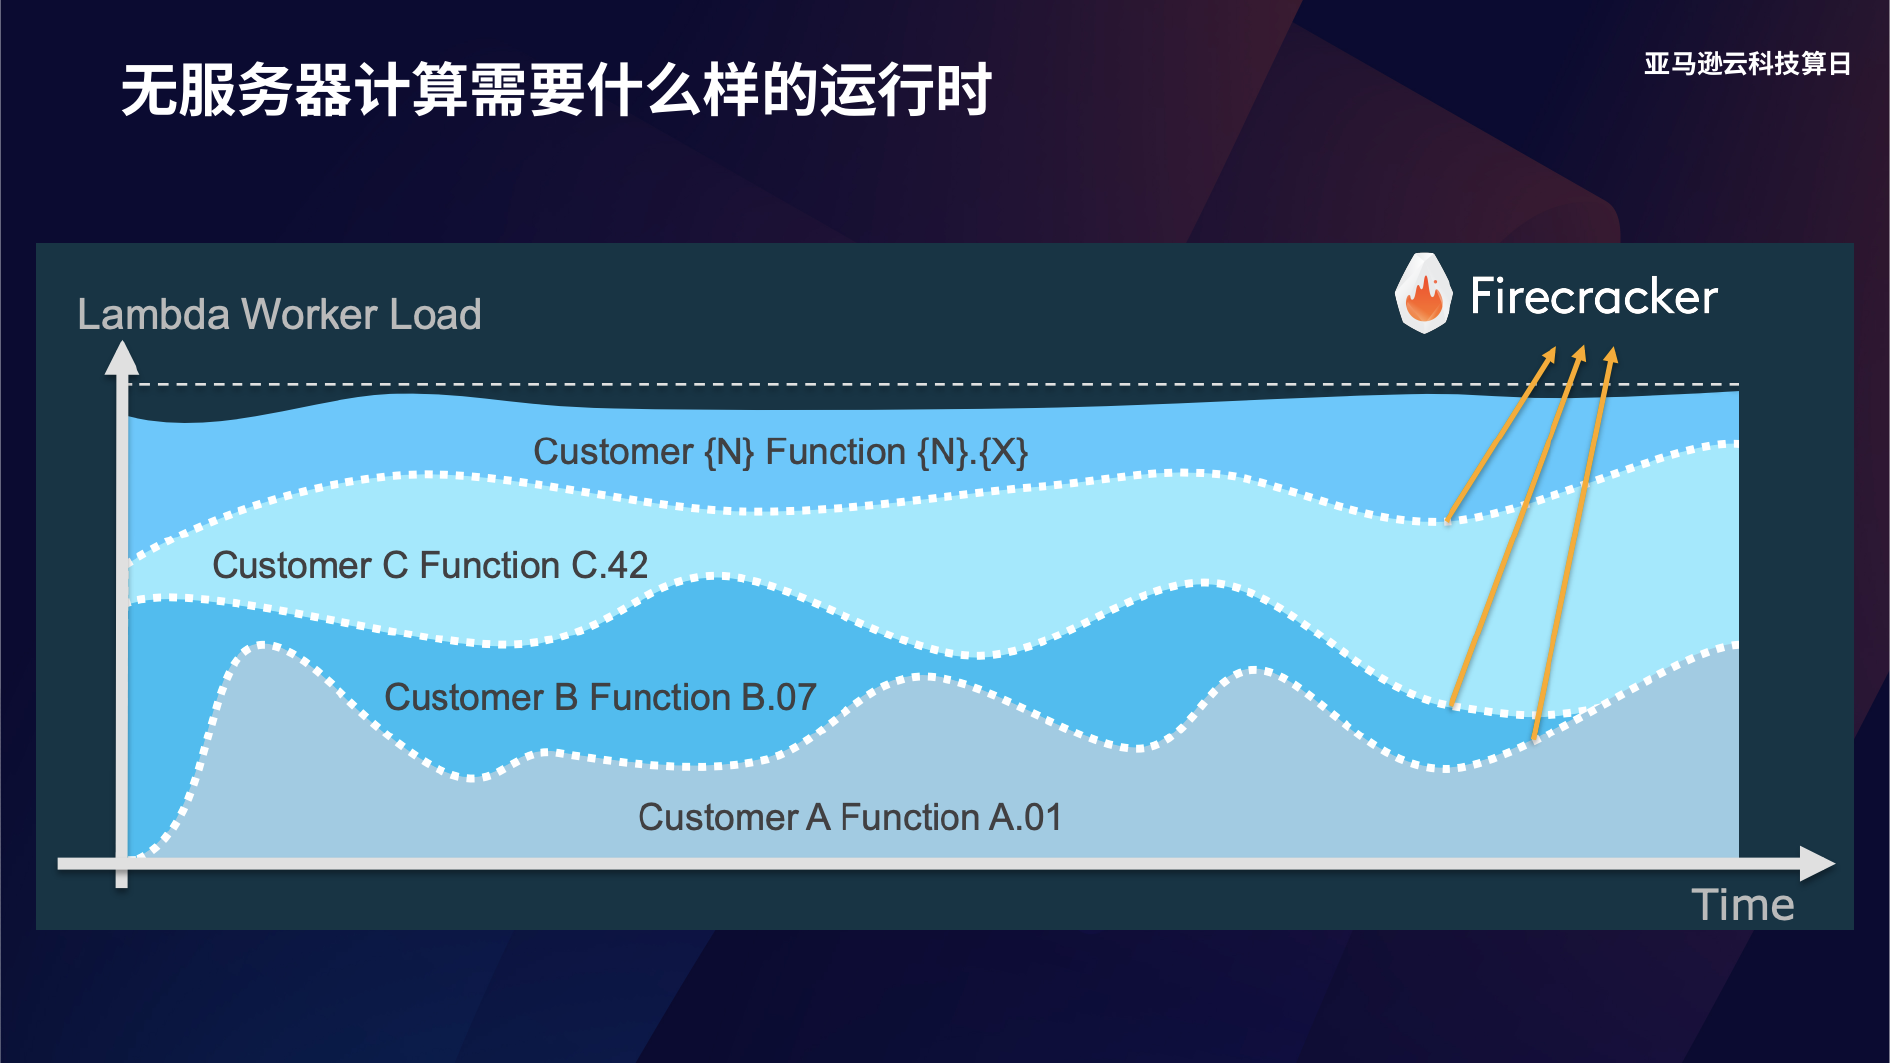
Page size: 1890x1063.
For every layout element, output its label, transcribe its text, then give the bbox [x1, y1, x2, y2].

text_box 无服务器计算需要什么样的运行时 [105, 53, 1823, 147]
picture [0, 0, 1890, 1063]
